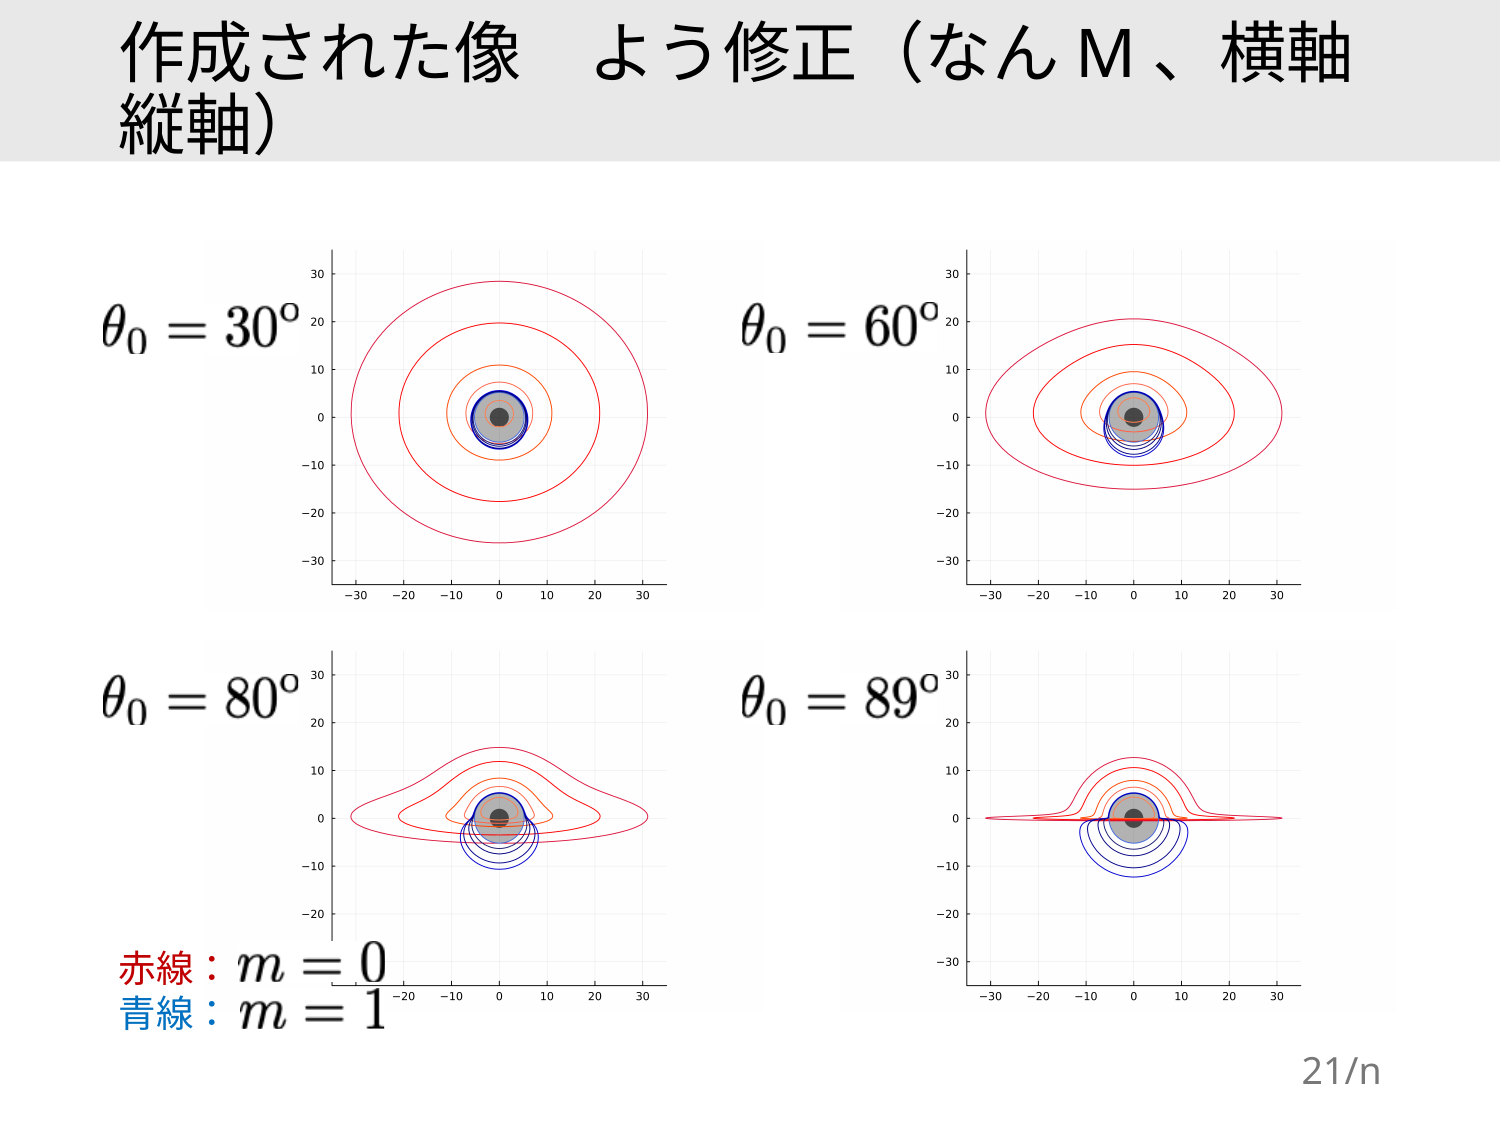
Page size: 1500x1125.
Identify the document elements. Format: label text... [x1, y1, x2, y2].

picture [102, 639, 1398, 1029]
slide_number 21/n [1059, 1042, 1397, 1103]
picture [102, 238, 1398, 612]
text_box [0, 0, 1500, 163]
text_box 赤線： 青線： [103, 937, 247, 1042]
title 作成された像 よう修正（なんM、横軸縦軸） [103, 11, 1397, 173]
